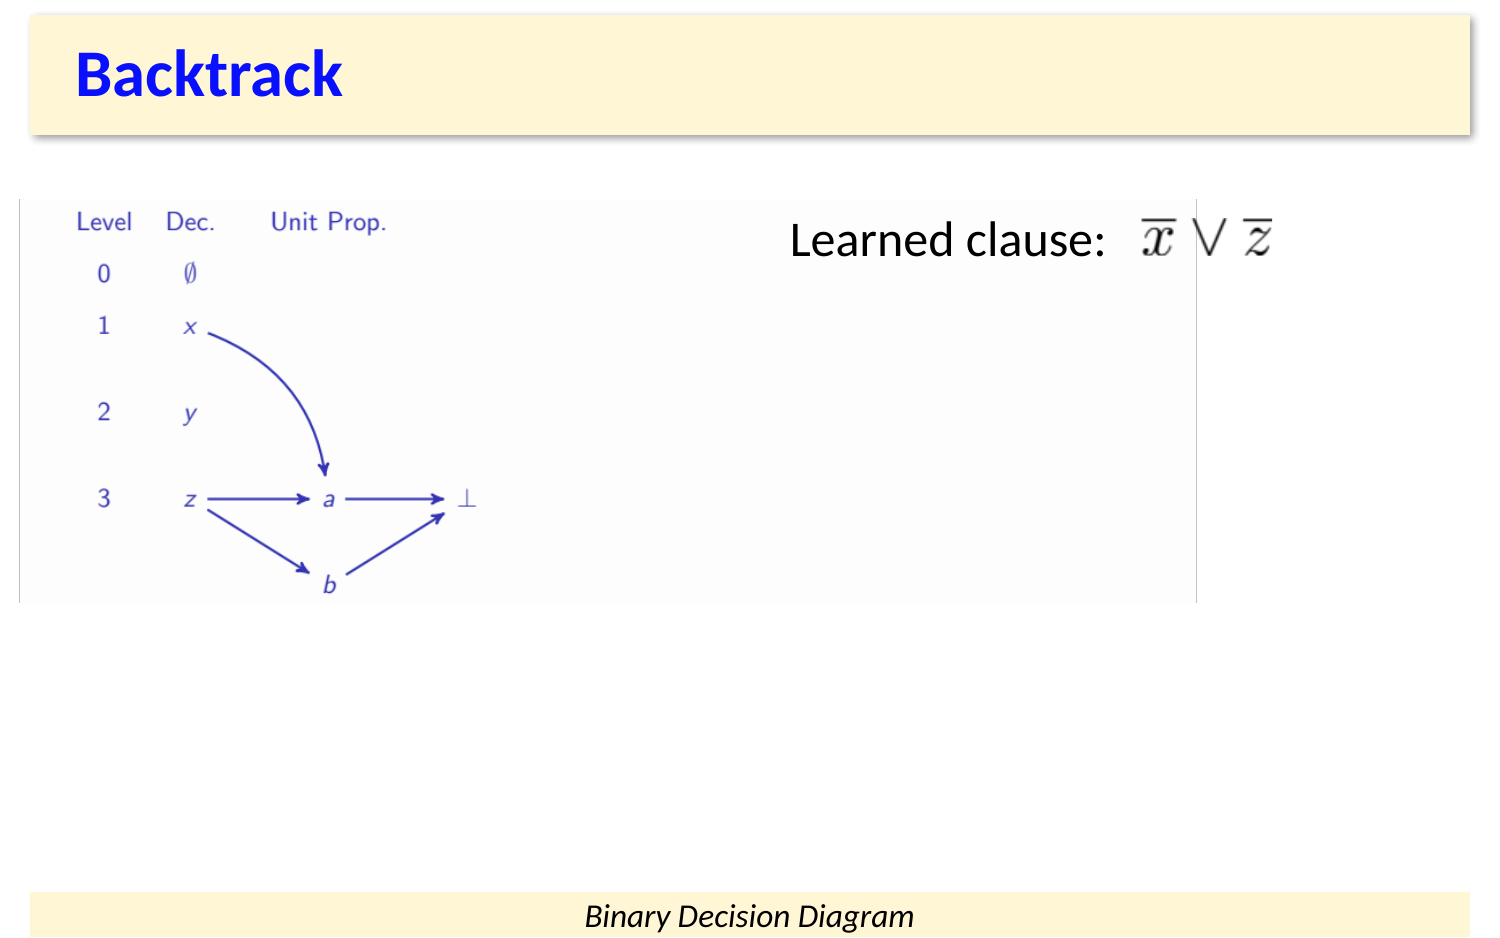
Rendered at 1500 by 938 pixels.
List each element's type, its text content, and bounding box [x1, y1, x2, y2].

title Backtrack [30, 15, 1470, 135]
picture [0, 199, 1273, 603]
